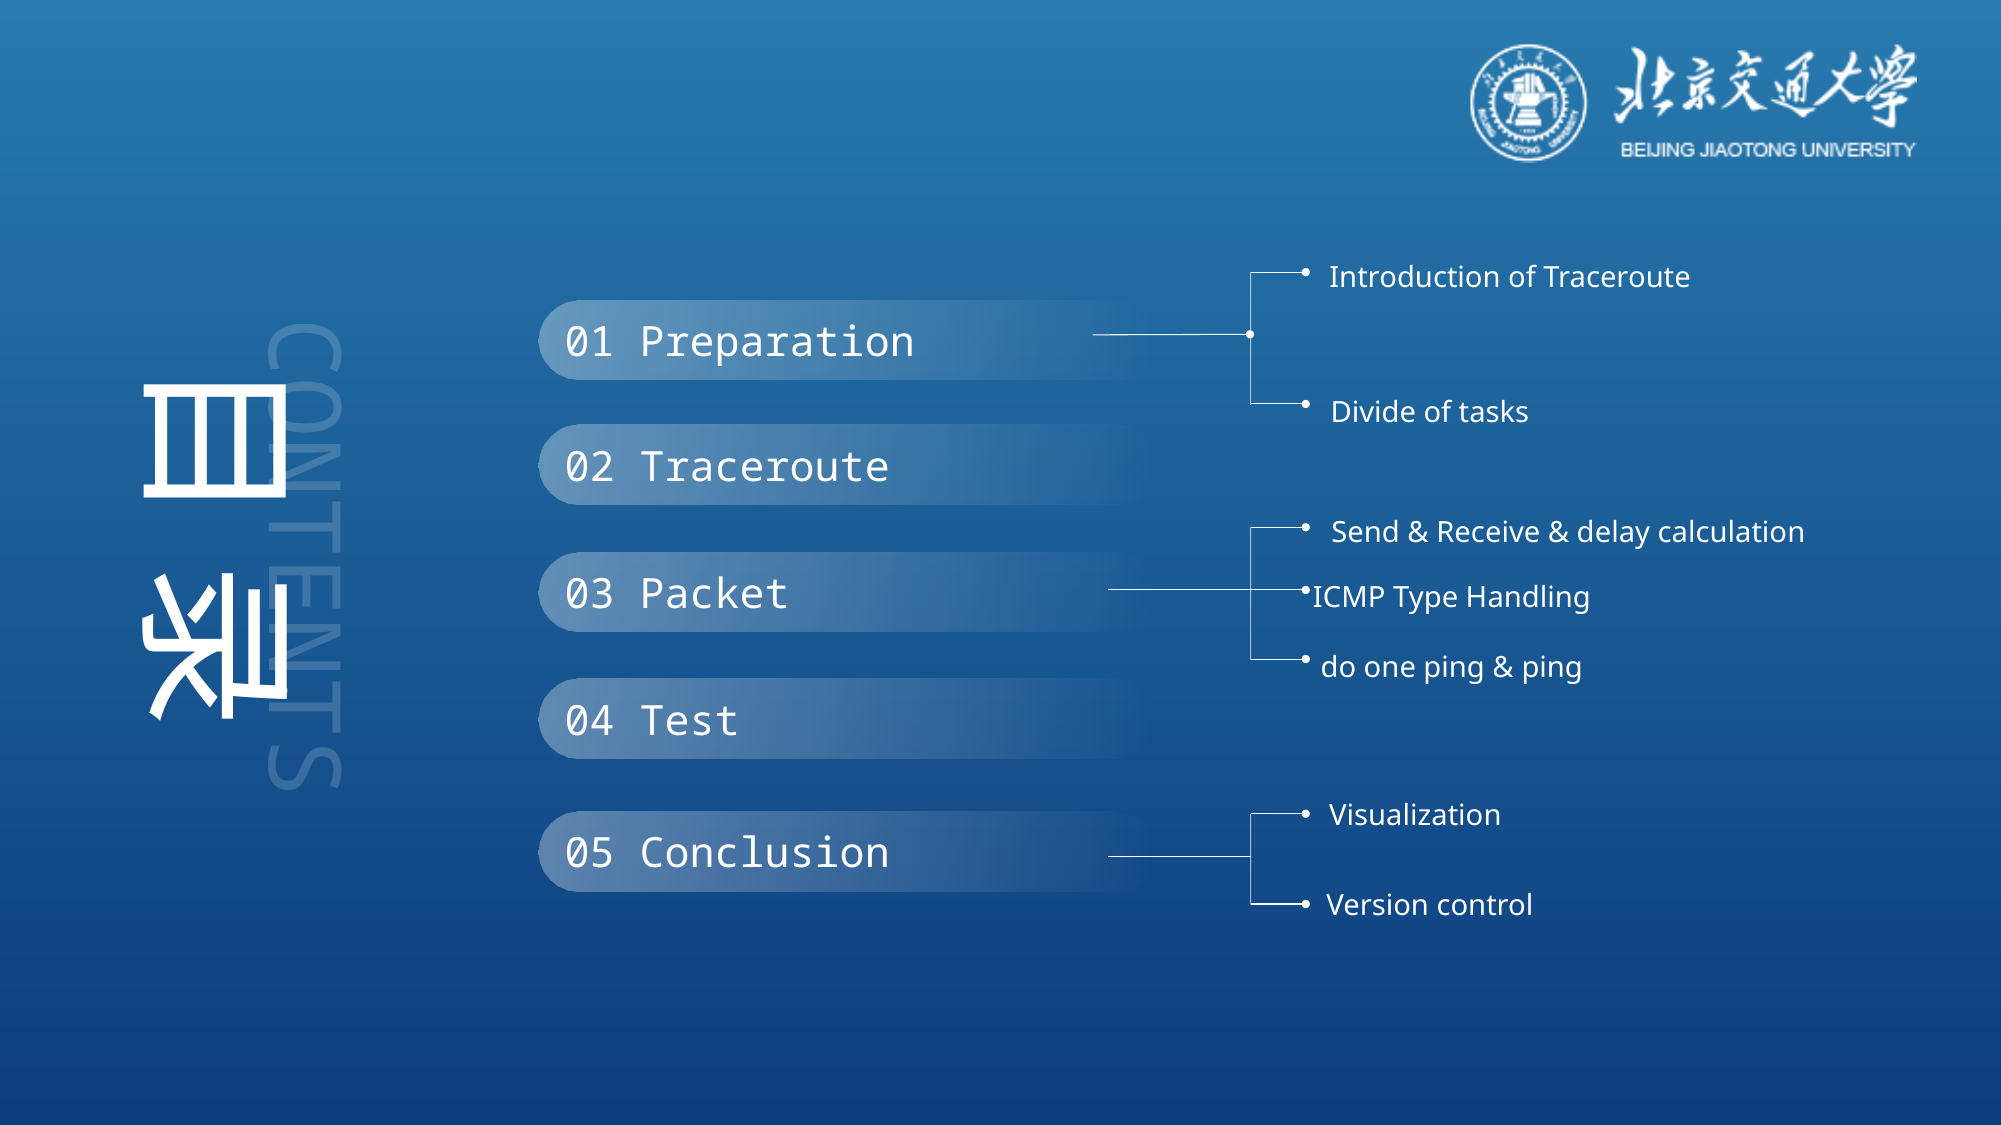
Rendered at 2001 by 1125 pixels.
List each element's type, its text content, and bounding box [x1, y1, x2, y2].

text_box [1092, 250, 1715, 437]
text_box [1108, 506, 1832, 692]
picture [1469, 43, 1963, 164]
text_box 01 Preparation [537, 299, 1092, 381]
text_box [1108, 788, 1555, 930]
text_box 03 Packet [537, 551, 1108, 633]
text_box [0, 0, 2000, 1125]
text_box 05 Conclusion [537, 810, 1108, 893]
text_box 04 Test [537, 677, 1159, 760]
text_box 02 Traceroute [537, 423, 1159, 506]
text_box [97, 280, 377, 836]
